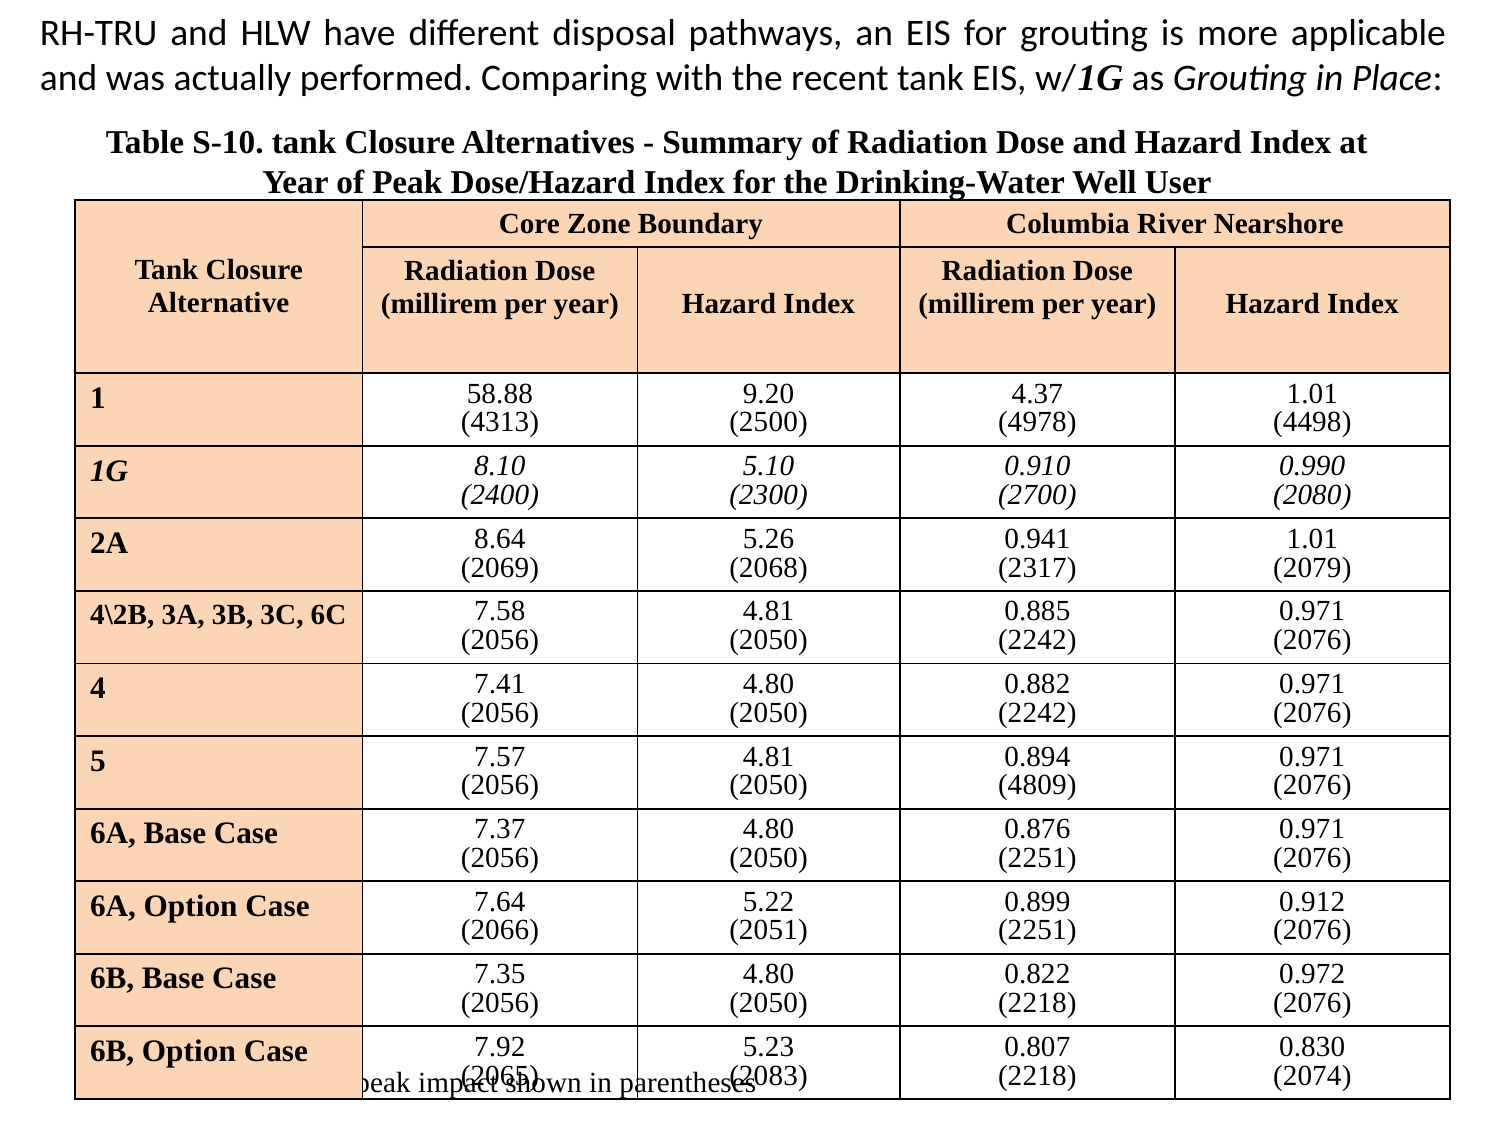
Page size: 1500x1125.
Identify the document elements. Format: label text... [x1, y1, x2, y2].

table_cell 0.971 (2076) [1176, 737, 1449, 808]
table_cell 0.885 (2242) [901, 592, 1174, 663]
table_cell 0.971 (2076) [1176, 664, 1449, 735]
table_cell 7.37 (2056) [363, 810, 637, 880]
table_cell 4\2B, 3A, 3B, 3C, 6C [76, 592, 362, 663]
table_cell 7.64 (2066) [363, 882, 637, 953]
table_cell 5.23 (2083) [638, 1027, 899, 1098]
table_cell 8.64 (2069) [363, 519, 637, 590]
table_cell 5.22 (2051) [638, 882, 899, 953]
table_cell 0.876 (2251) [901, 810, 1174, 880]
table_cell 1 [76, 374, 362, 445]
table_cell 0.971 (2076) [1176, 592, 1449, 663]
table_cell 6A, Base Case [76, 810, 362, 880]
table_cell 0.972 (2076) [1176, 955, 1449, 1025]
table_cell 5.26 (2068) [638, 519, 899, 590]
text_box Table S-10. tank Closure Alternatives - Summary of Radiation Dose and Hazard Index at Year of Peak Dose/Hazard Index for the Drinking-Water Well User Note: Calendar year of peak impact shown in parentheses [62, 112, 1413, 225]
table_cell 8.10 (2400) [363, 447, 637, 517]
table_cell 6A, Option Case [76, 882, 362, 953]
table_cell 58.88 (4313) [363, 374, 637, 445]
table_cell 4 [76, 664, 362, 735]
table_cell 0.971 (2076) [1176, 810, 1449, 880]
table_cell Hazard Index [638, 248, 899, 372]
table_cell 1G [76, 447, 362, 517]
table_cell 4.81 (2050) [638, 737, 899, 808]
table_cell 0.990 (2080) [1176, 447, 1449, 517]
table_cell 1.01 (4498) [1176, 374, 1449, 445]
table_cell Radiation Dose (millirem per year) [901, 248, 1174, 372]
table_cell Hazard Index [1176, 248, 1449, 372]
table_cell 6B, Option Case [76, 1027, 362, 1098]
table_cell 4.80 (2050) [638, 664, 899, 735]
table_cell 2A [76, 519, 362, 590]
table_cell 7.92 (2065) [363, 1027, 637, 1098]
table_cell 4.80 (2050) [638, 955, 899, 1025]
table_cell 4.81 (2050) [638, 592, 899, 663]
table_cell 0.894 (4809) [901, 737, 1174, 808]
table_header Columbia River Nearshore [901, 201, 1449, 246]
table_cell 5 [76, 737, 362, 808]
table_cell 1.01 (2079) [1176, 519, 1449, 590]
table_cell Radiation Dose (millirem per year) [363, 248, 637, 372]
table_cell 7.35 (2056) [363, 955, 637, 1025]
table_cell 9.20 (2500) [638, 374, 899, 445]
table_header Tank Closure Alternative [76, 201, 362, 372]
table_cell 0.807 (2218) [901, 1027, 1174, 1098]
table_cell 4.80 (2050) [638, 810, 899, 880]
table_cell 0.941 (2317) [901, 519, 1174, 590]
table_cell 7.41 (2056) [363, 664, 637, 735]
table_cell 0.912 (2076) [1176, 882, 1449, 953]
table_cell 0.910 (2700) [901, 447, 1174, 517]
table_cell 7.58 (2056) [363, 592, 637, 663]
table_cell 7.57 (2056) [363, 737, 637, 808]
table_cell 6B, Base Case [76, 955, 362, 1025]
table_cell 4.37 (4978) [901, 374, 1174, 445]
title RH-TRU and HLW have different disposal pathways, an EIS for grouting is more applicable and was actually performed. Comparing with the recent tank EIS, w/1G as Grouting in Place: [24, 0, 1463, 175]
table_cell 5.10 (2300) [638, 447, 899, 517]
table_cell 0.882 (2242) [901, 664, 1174, 735]
table_cell 0.830 (2074) [1176, 1027, 1449, 1098]
table_header Core Zone Boundary [363, 201, 899, 246]
table_cell 0.822 (2218) [901, 955, 1174, 1025]
table_cell 0.899 (2251) [901, 882, 1174, 953]
